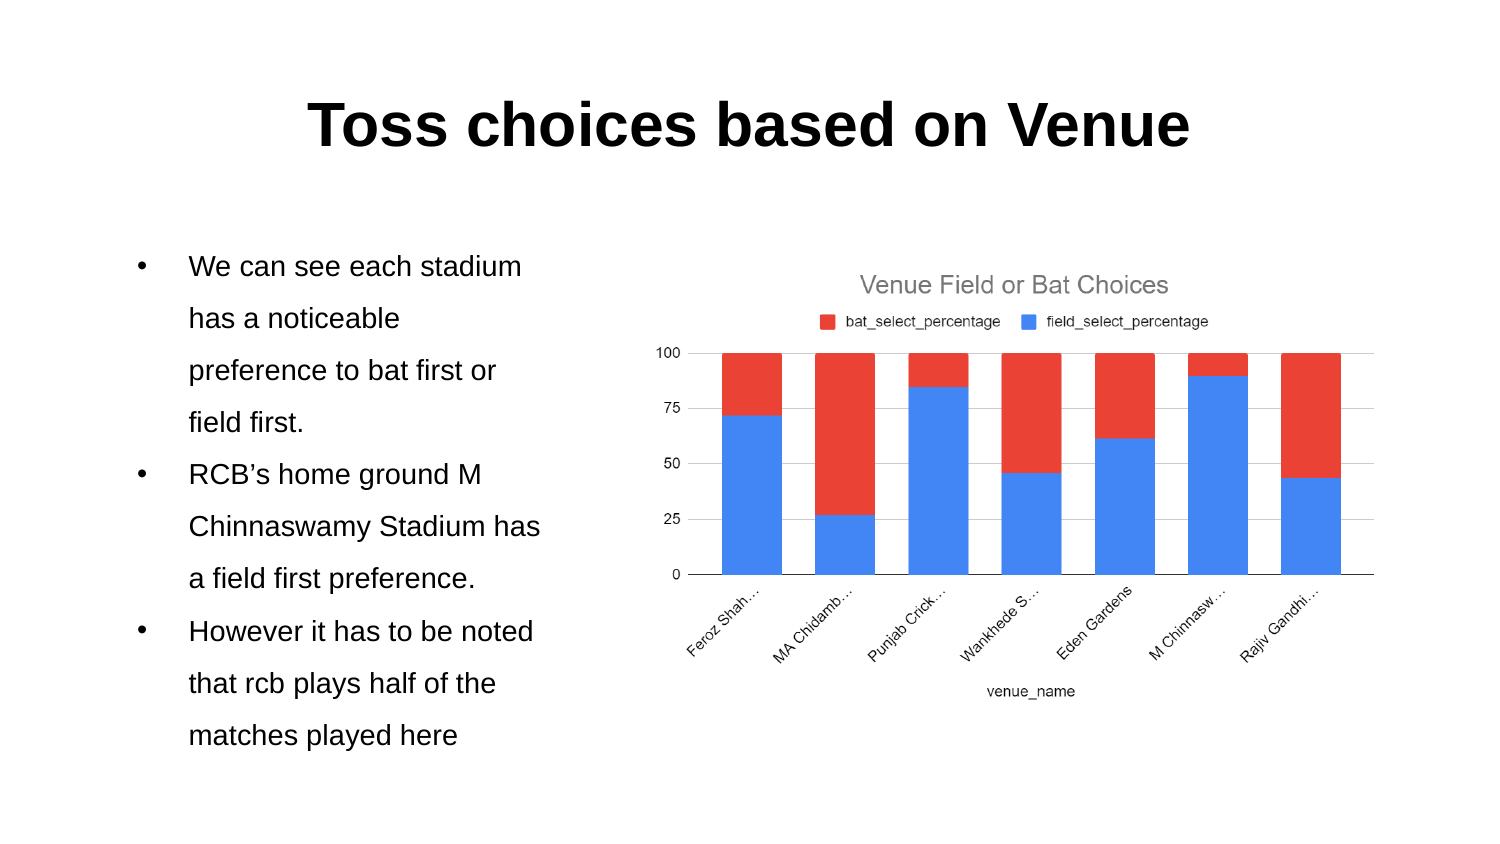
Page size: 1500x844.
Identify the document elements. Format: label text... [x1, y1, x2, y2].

list We can see each stadium has a noticeable preference to bat first or field first. RCB’s home ground M Chinnaswamy Stadium has a field first preference. However it has to be noted that rcb plays half of the matches played here [103, 224, 560, 760]
title Toss choices based on Venue [103, 44, 1397, 208]
picture [631, 249, 1398, 724]
